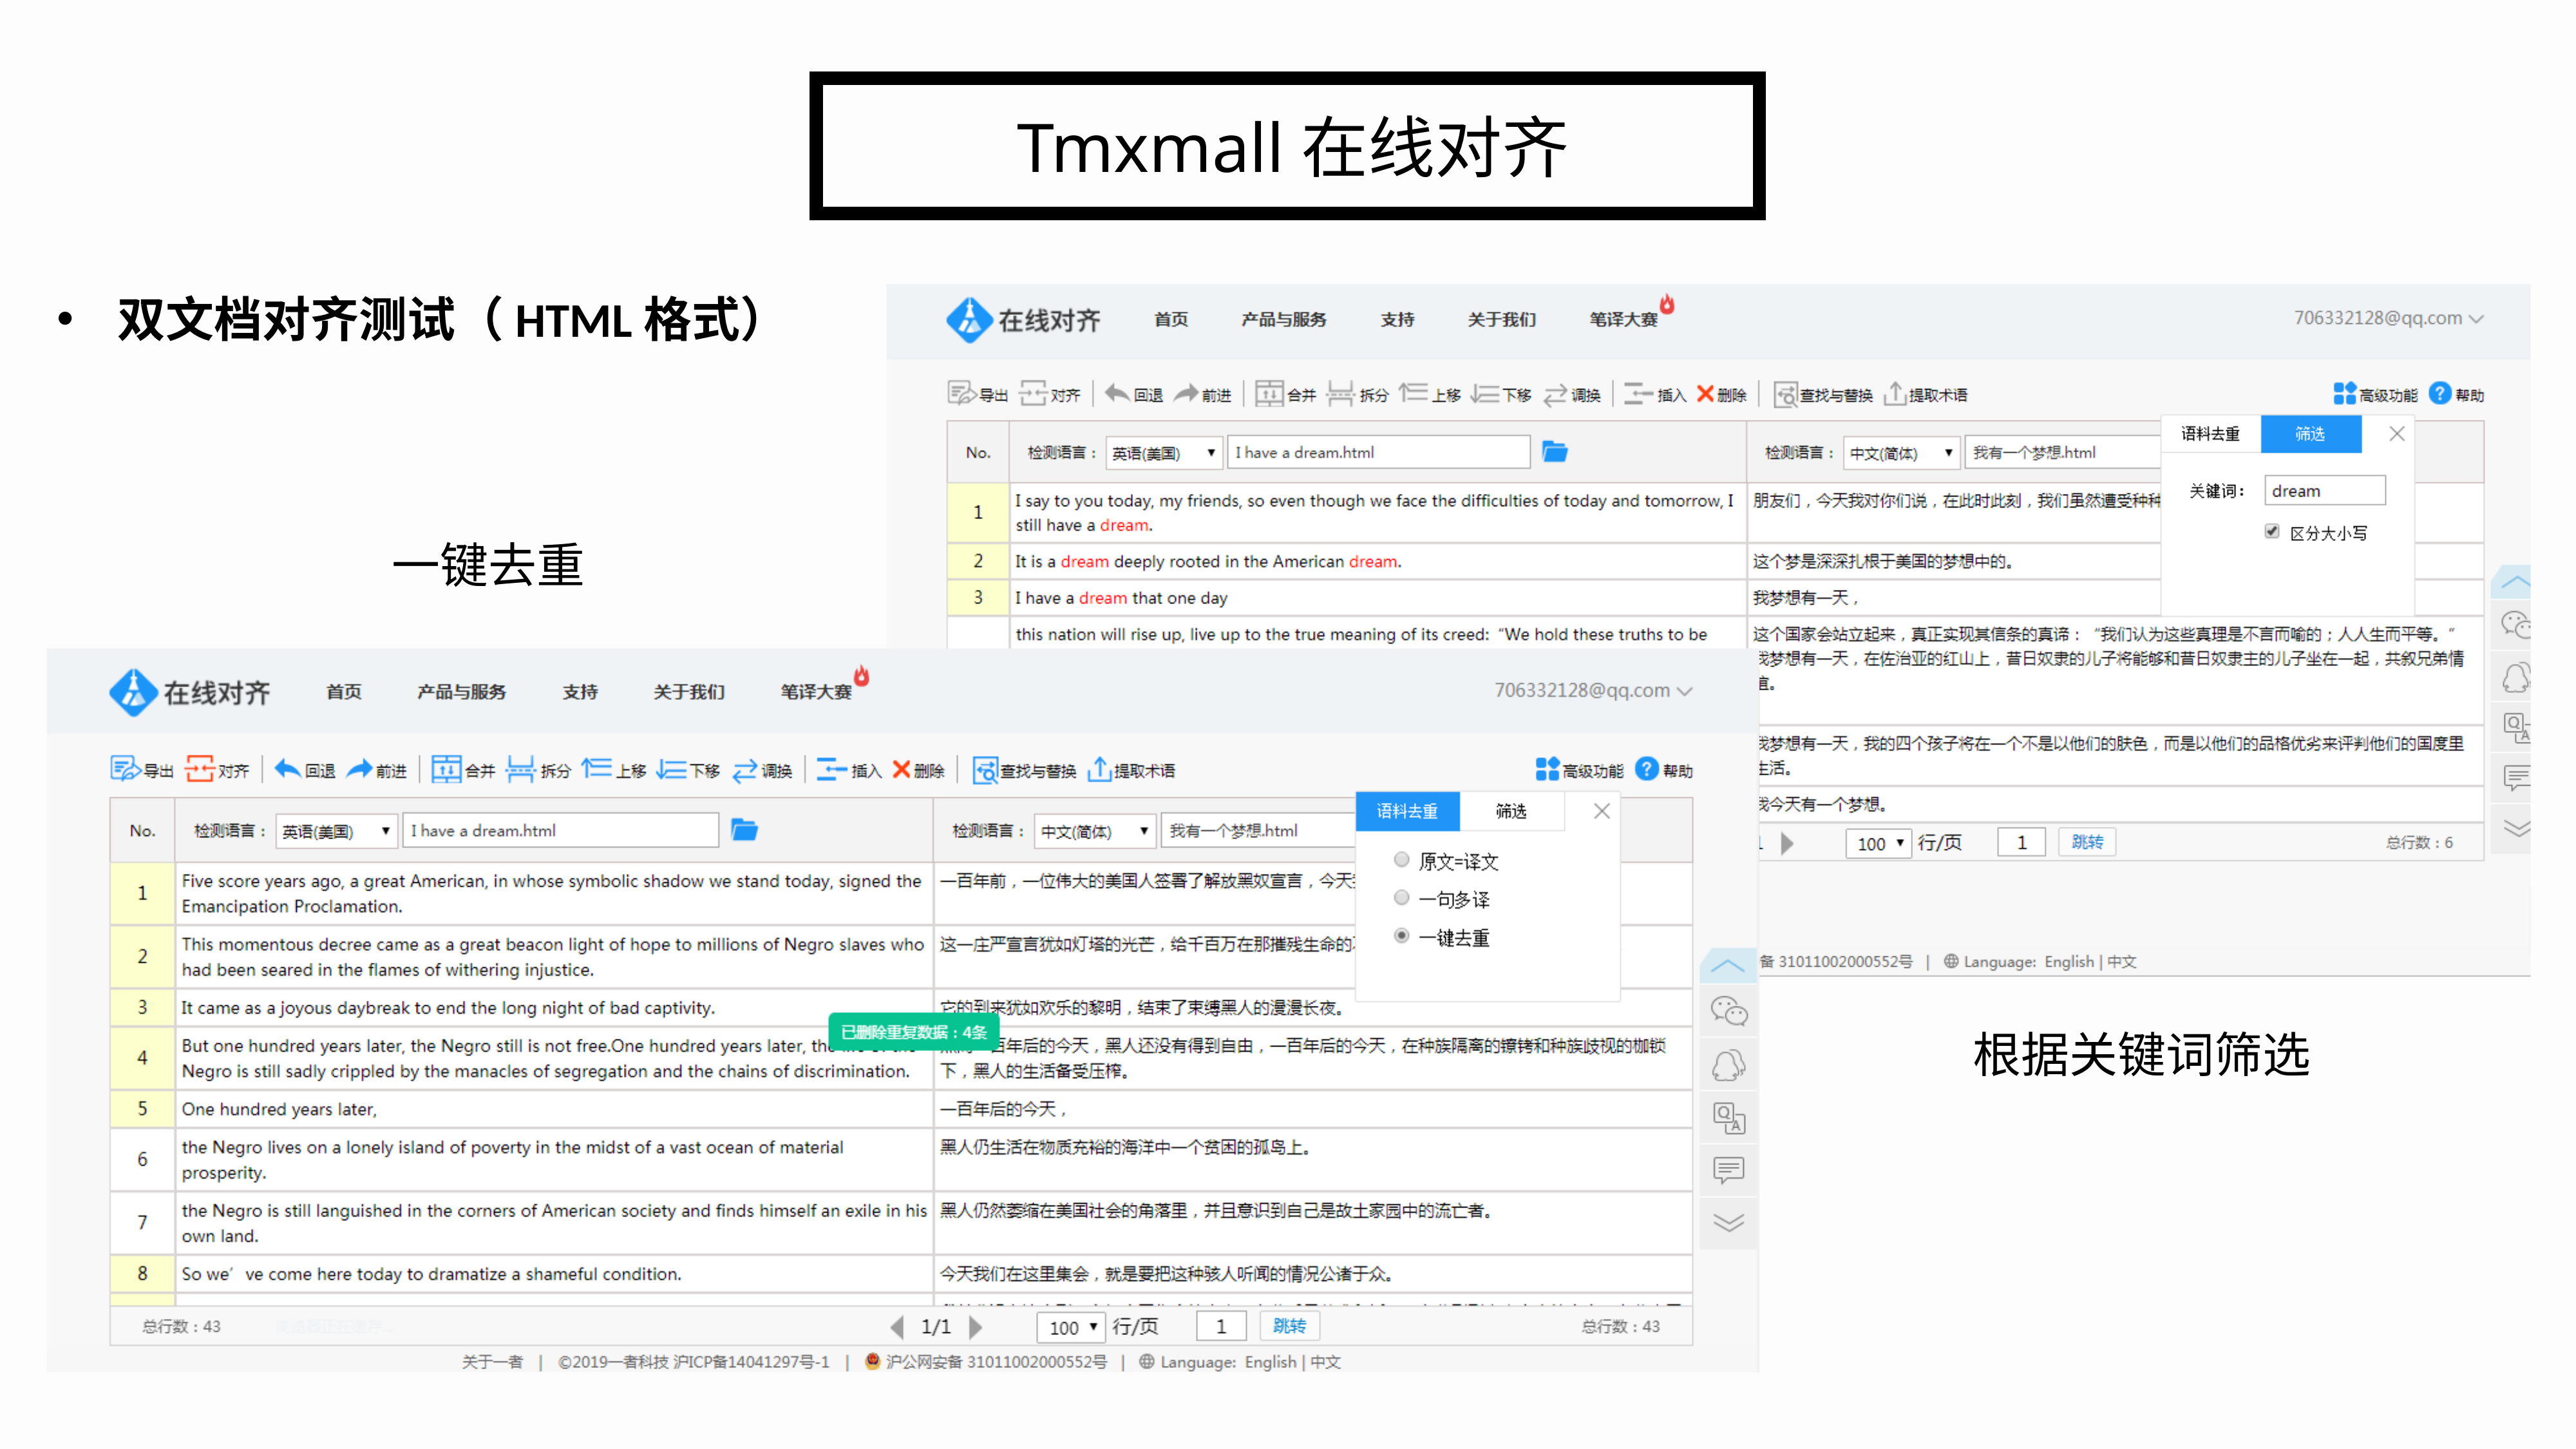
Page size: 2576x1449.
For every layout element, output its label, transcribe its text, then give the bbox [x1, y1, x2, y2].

text_box [816, 78, 1760, 214]
text_box 根据关键词筛选 [1941, 1019, 2343, 1088]
text_box 一键去重 [287, 529, 690, 598]
picture [46, 284, 2531, 1372]
text_box Tmxmall在线对齐 [886, 100, 1701, 191]
text_box 双文档对齐测试（HTML格式） [47, 284, 886, 352]
